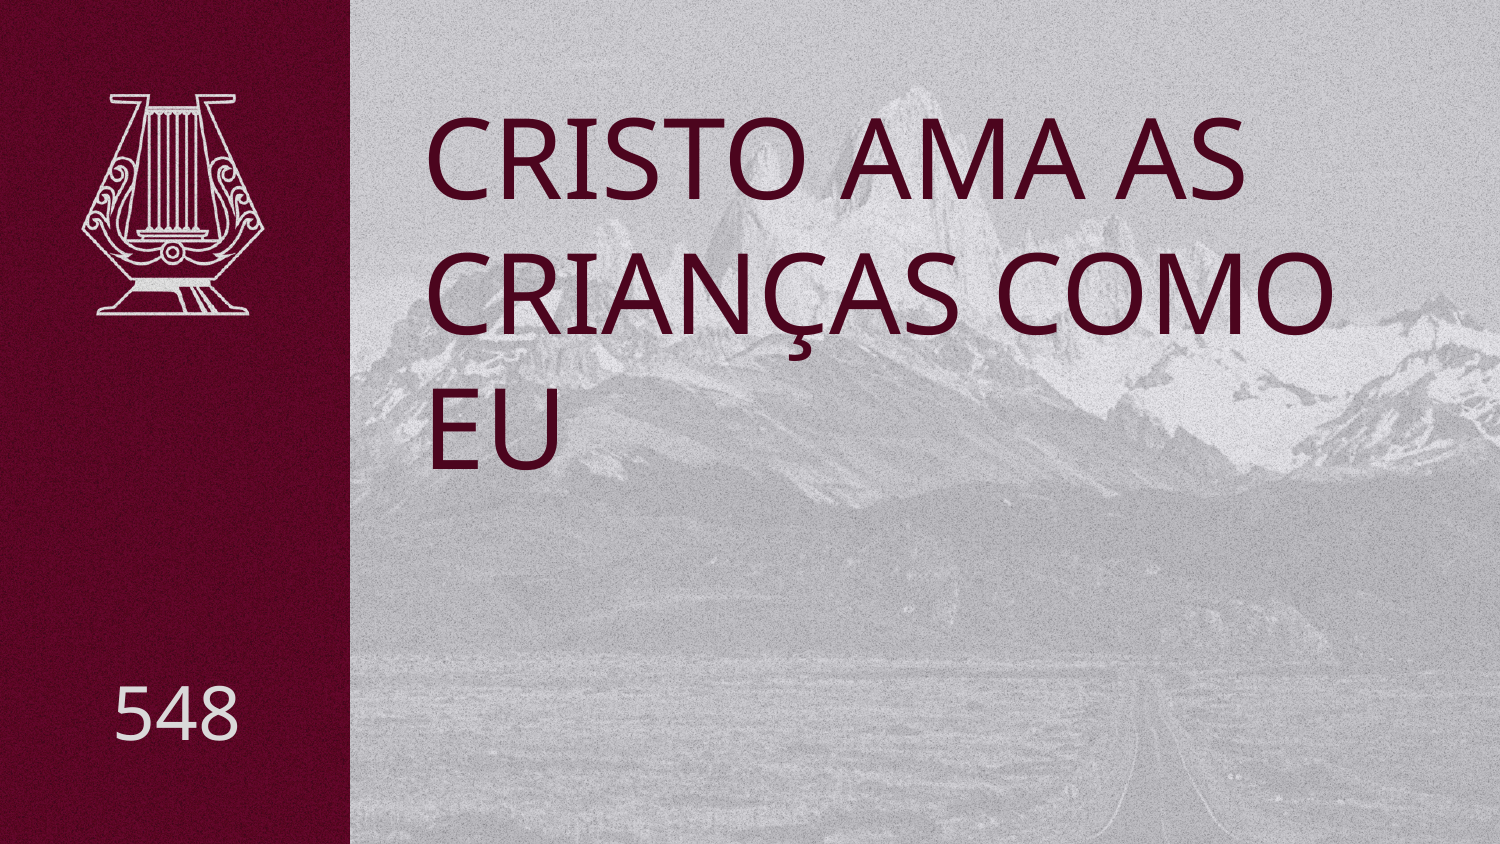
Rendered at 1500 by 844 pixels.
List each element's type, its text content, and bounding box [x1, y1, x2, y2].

picture [0, 0, 1500, 844]
list 548 [76, 658, 278, 765]
title CRISTO AMA AS CRIANÇAS COMO EU [407, 79, 1447, 777]
